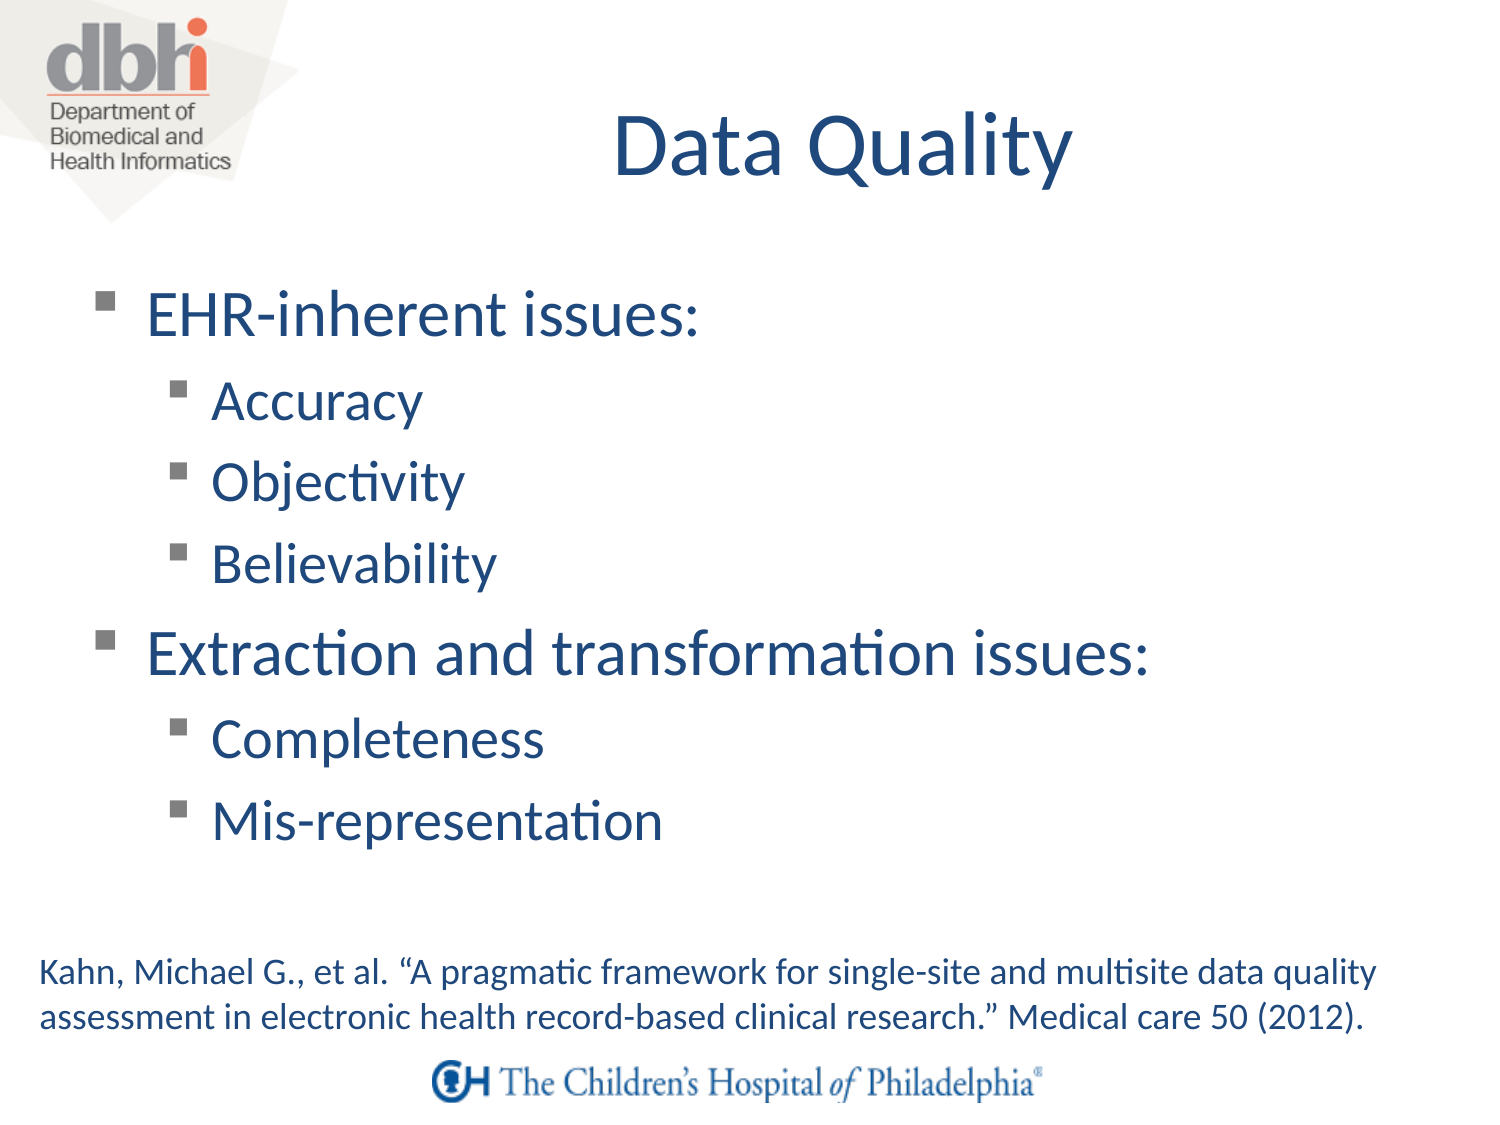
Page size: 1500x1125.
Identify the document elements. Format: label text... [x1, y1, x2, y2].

picture [0, 0, 298, 233]
title Data Quality [262, 45, 1425, 233]
list EHR-inherent issues: Accuracy Objectivity Believability Extraction and transformation issues: Completeness Mis-representation [75, 262, 1425, 940]
text_box Kahn, Michael G., et al. “A pragmatic framework for single-site and multisite data quality assessment in electronic health record-based clinical research.” Medical care 50 (2012). [24, 940, 1481, 1045]
